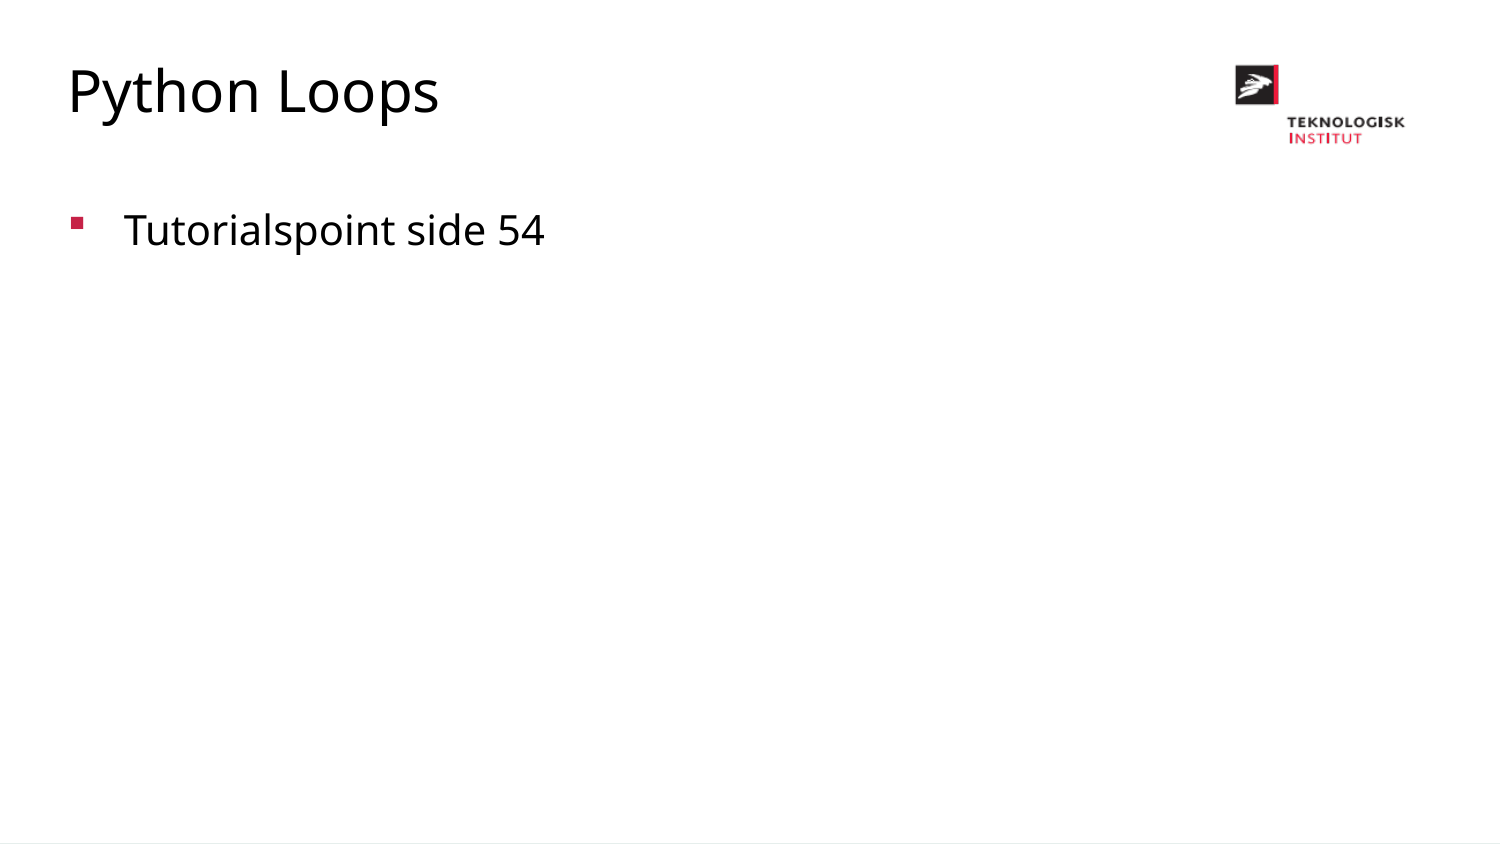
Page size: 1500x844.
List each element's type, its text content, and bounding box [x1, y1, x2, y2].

list Tutorialspoint side 54 [46, 183, 1447, 297]
list Python Loops [46, 33, 1204, 185]
